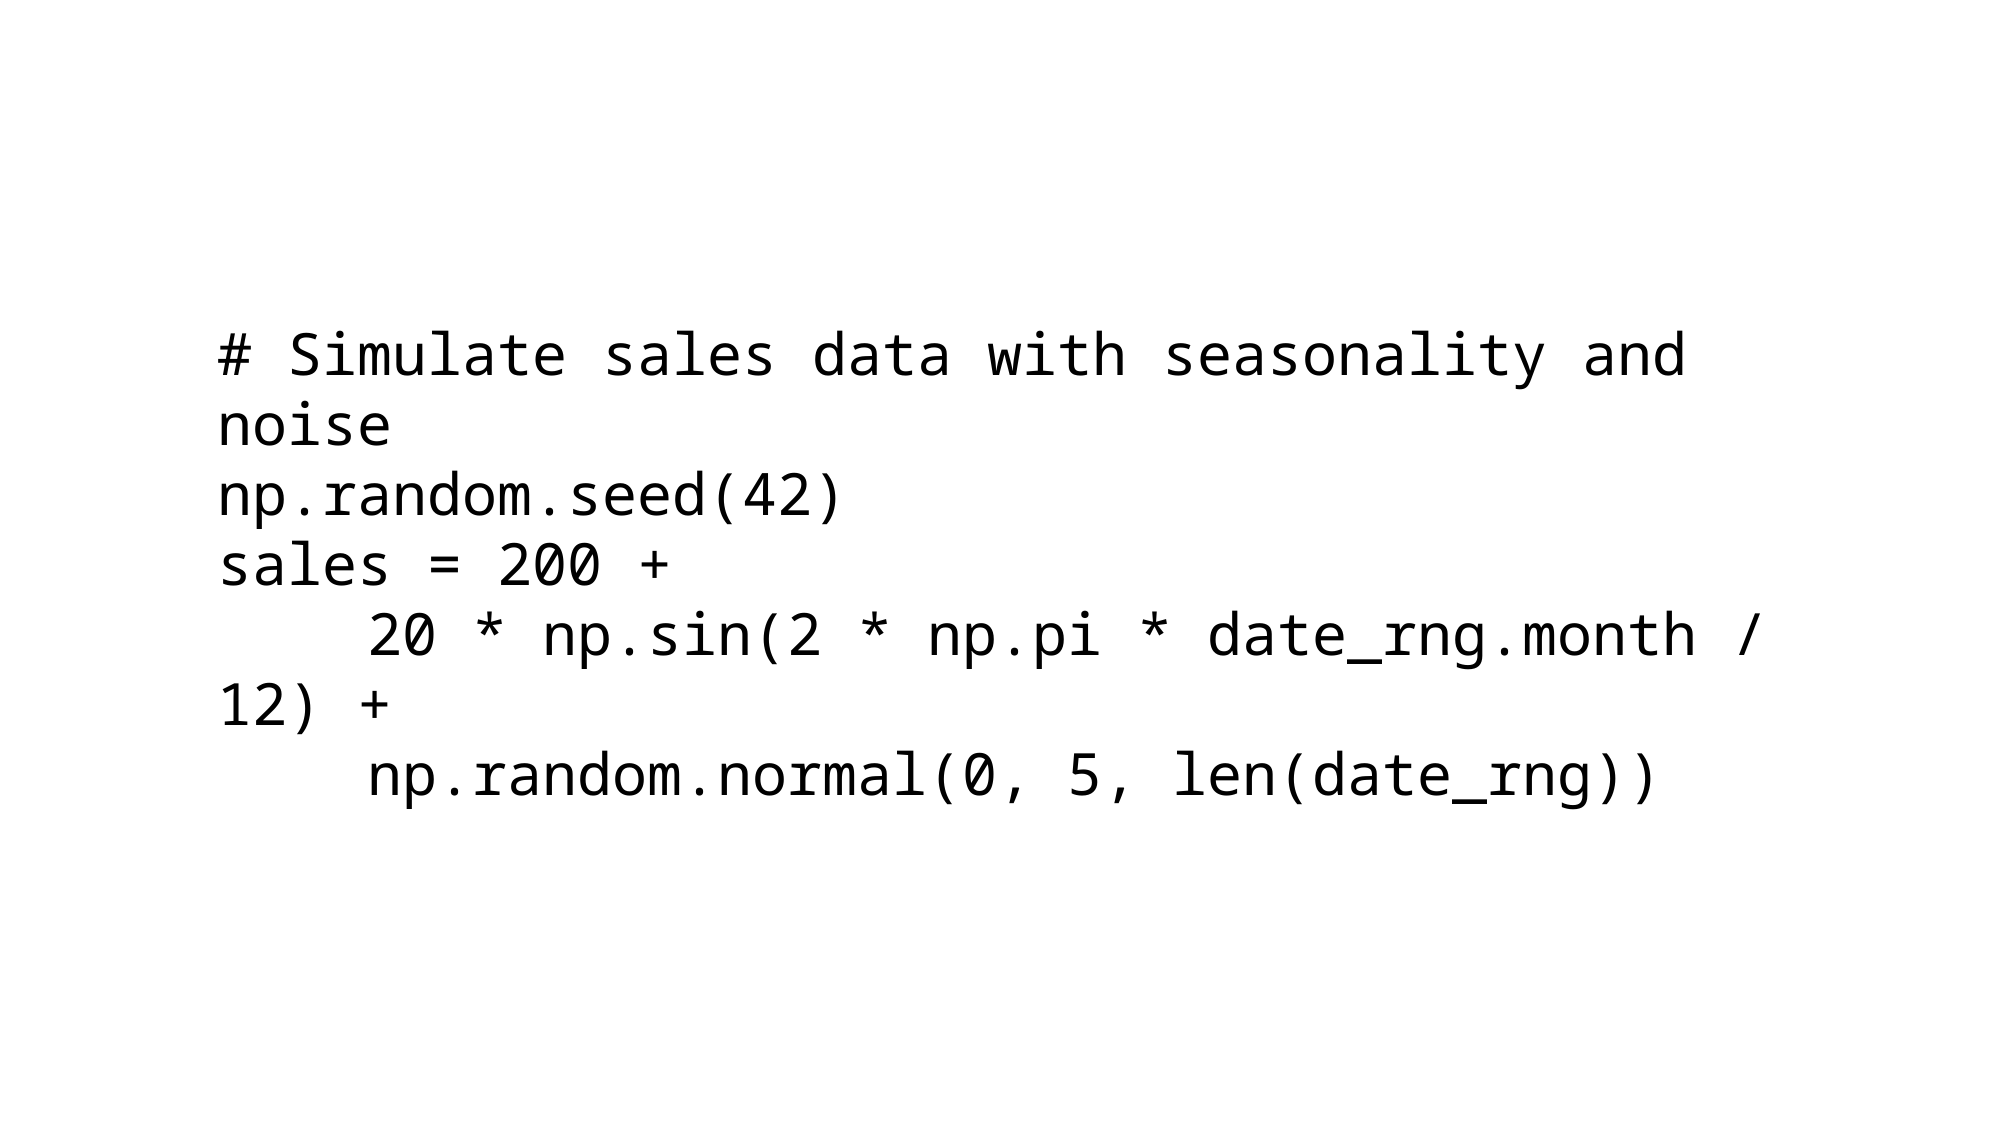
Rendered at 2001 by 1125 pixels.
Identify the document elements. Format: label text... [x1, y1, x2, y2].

text_box # Simulate sales data with seasonality and noise np.random.seed(42) sales = 200 + 20 * np.sin(2 * np.pi * date_rng.month / 12) + np.random.normal(0, 5, len(date_rng)) [202, 310, 1891, 815]
